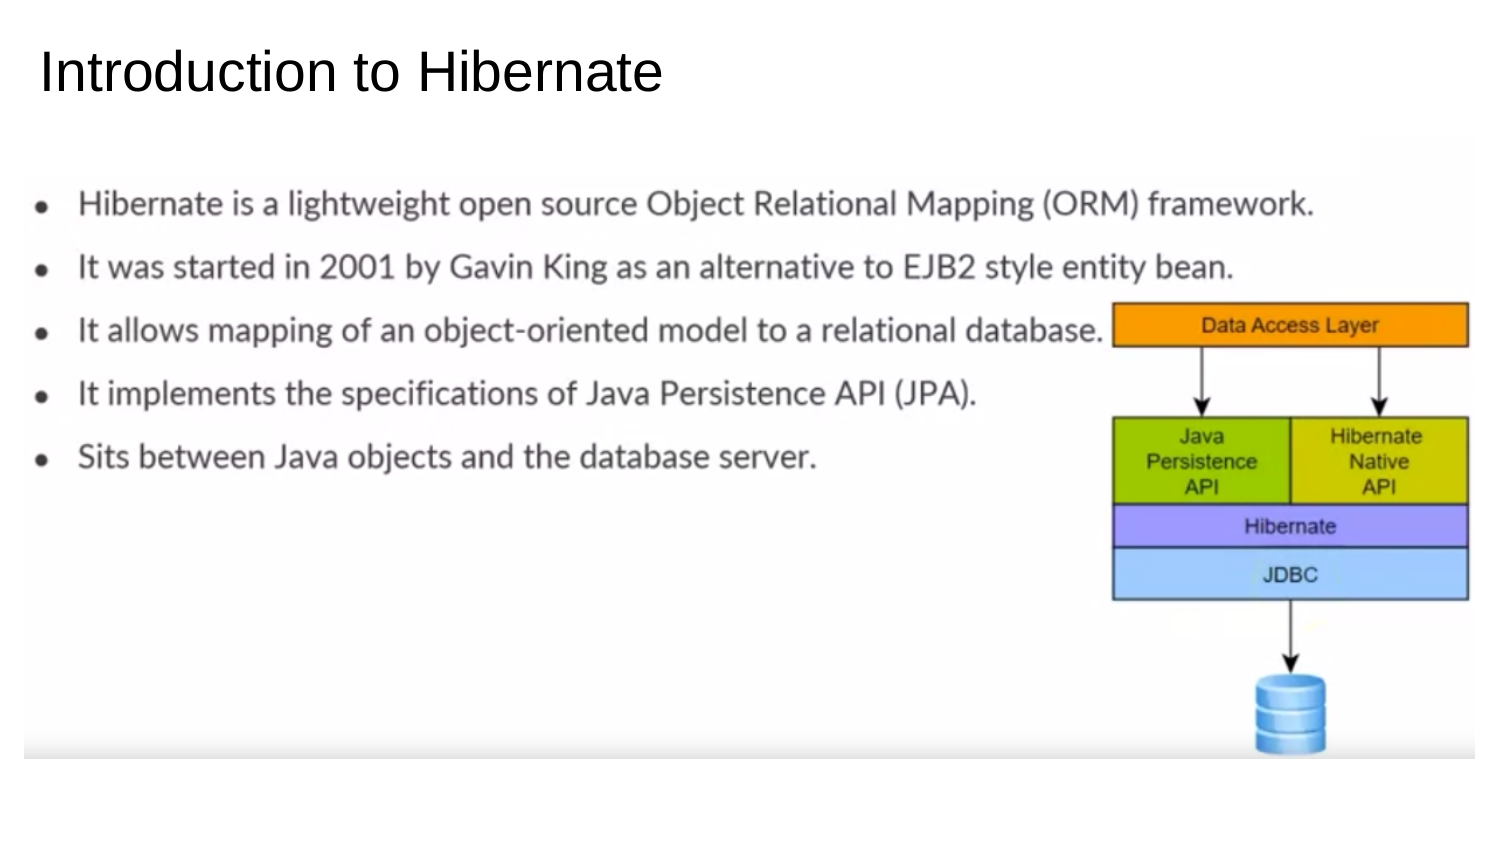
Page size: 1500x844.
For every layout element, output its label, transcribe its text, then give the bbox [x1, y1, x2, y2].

title Introduction to Hibernate [25, 25, 1423, 120]
picture [24, 133, 1476, 759]
